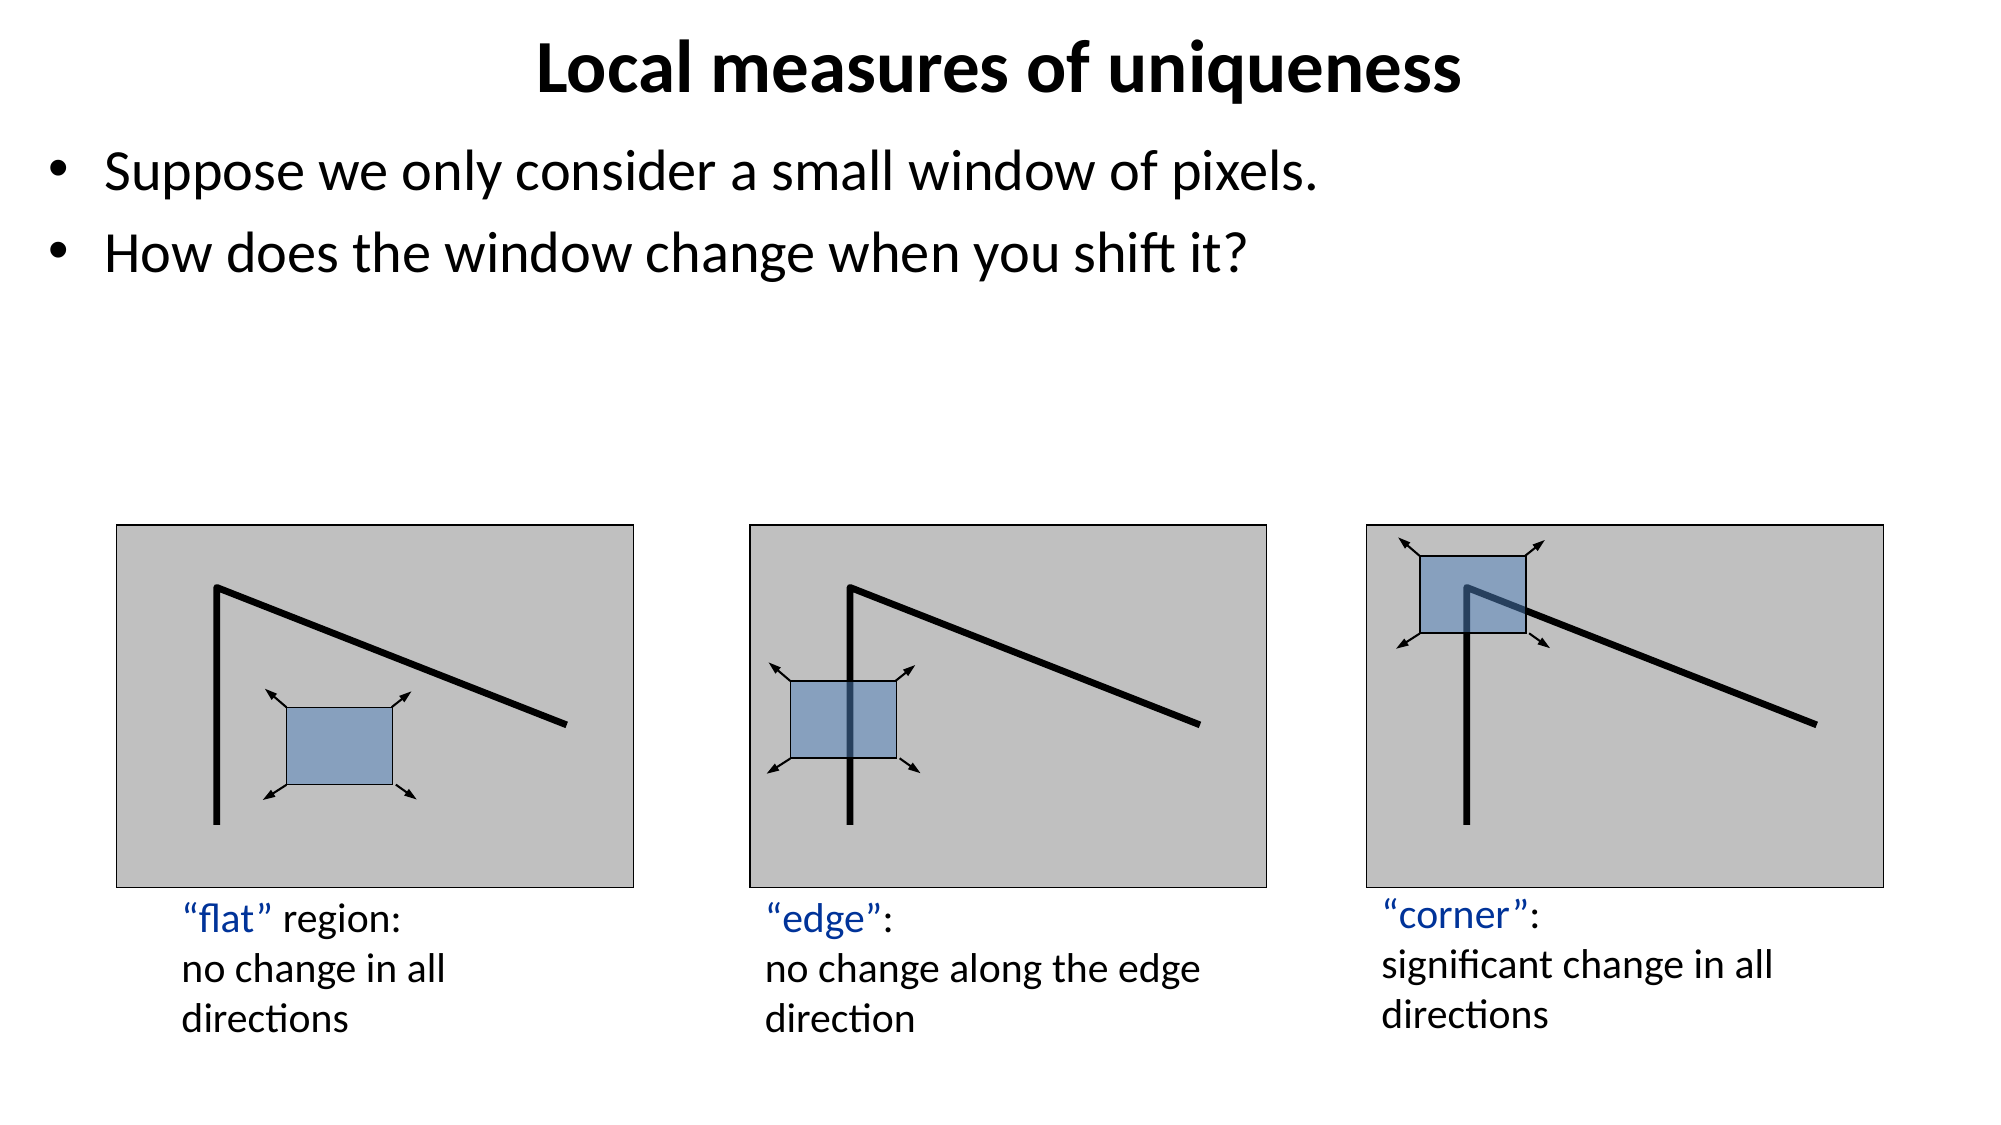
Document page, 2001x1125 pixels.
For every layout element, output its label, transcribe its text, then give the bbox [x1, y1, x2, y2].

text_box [1366, 524, 1884, 888]
list Suppose we only consider a small window of pixels. How does the window change when you shift it? [33, 125, 1967, 1063]
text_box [749, 524, 1267, 888]
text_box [116, 524, 634, 888]
title Local measures of uniqueness [33, 0, 1967, 125]
